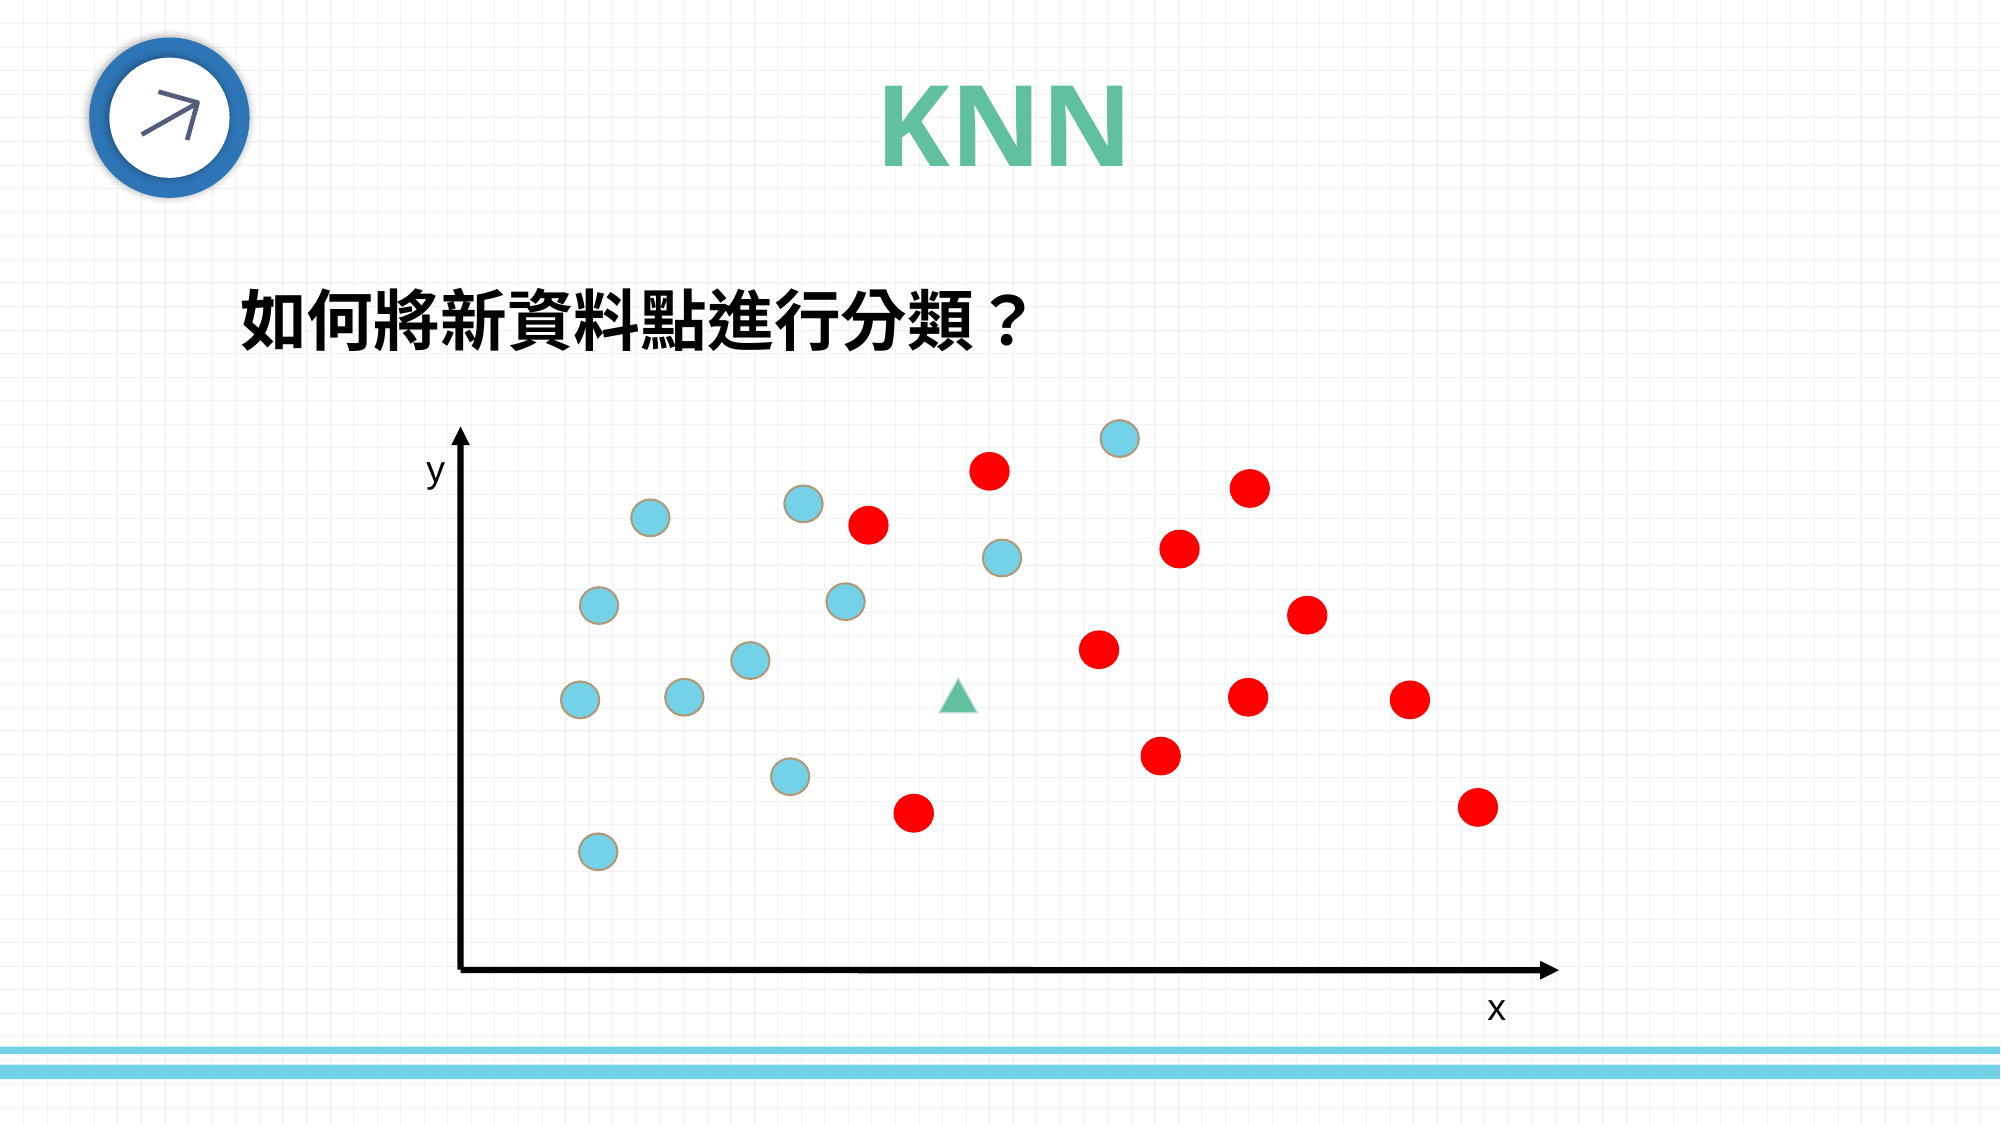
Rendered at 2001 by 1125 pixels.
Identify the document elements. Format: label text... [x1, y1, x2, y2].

text_box [630, 498, 671, 538]
text_box [783, 484, 824, 524]
text_box [939, 678, 978, 713]
text_box [1287, 595, 1328, 635]
text_box [455, 426, 467, 439]
text_box [969, 451, 1010, 491]
text_box [460, 963, 1559, 977]
text_box [1140, 736, 1181, 776]
text_box [1229, 469, 1271, 508]
text_box y [411, 437, 461, 498]
text_box x [1472, 975, 1522, 1036]
text_box [1457, 787, 1499, 827]
text_box [848, 505, 889, 545]
text_box [825, 582, 866, 622]
text_box [1389, 680, 1431, 720]
text_box [981, 538, 1023, 578]
text_box [1078, 630, 1120, 670]
text_box [1227, 677, 1269, 717]
text_box [769, 757, 811, 797]
text_box [578, 586, 620, 625]
text_box [578, 832, 619, 872]
text_box [1099, 419, 1140, 458]
text_box [730, 641, 771, 680]
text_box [89, 37, 250, 198]
text_box [893, 793, 934, 833]
text_box 如何將新資料點進行分類？ [225, 231, 1161, 366]
text_box [1159, 529, 1200, 569]
list KNN [250, 68, 1867, 176]
text_box [664, 677, 705, 717]
text_box [559, 680, 601, 720]
